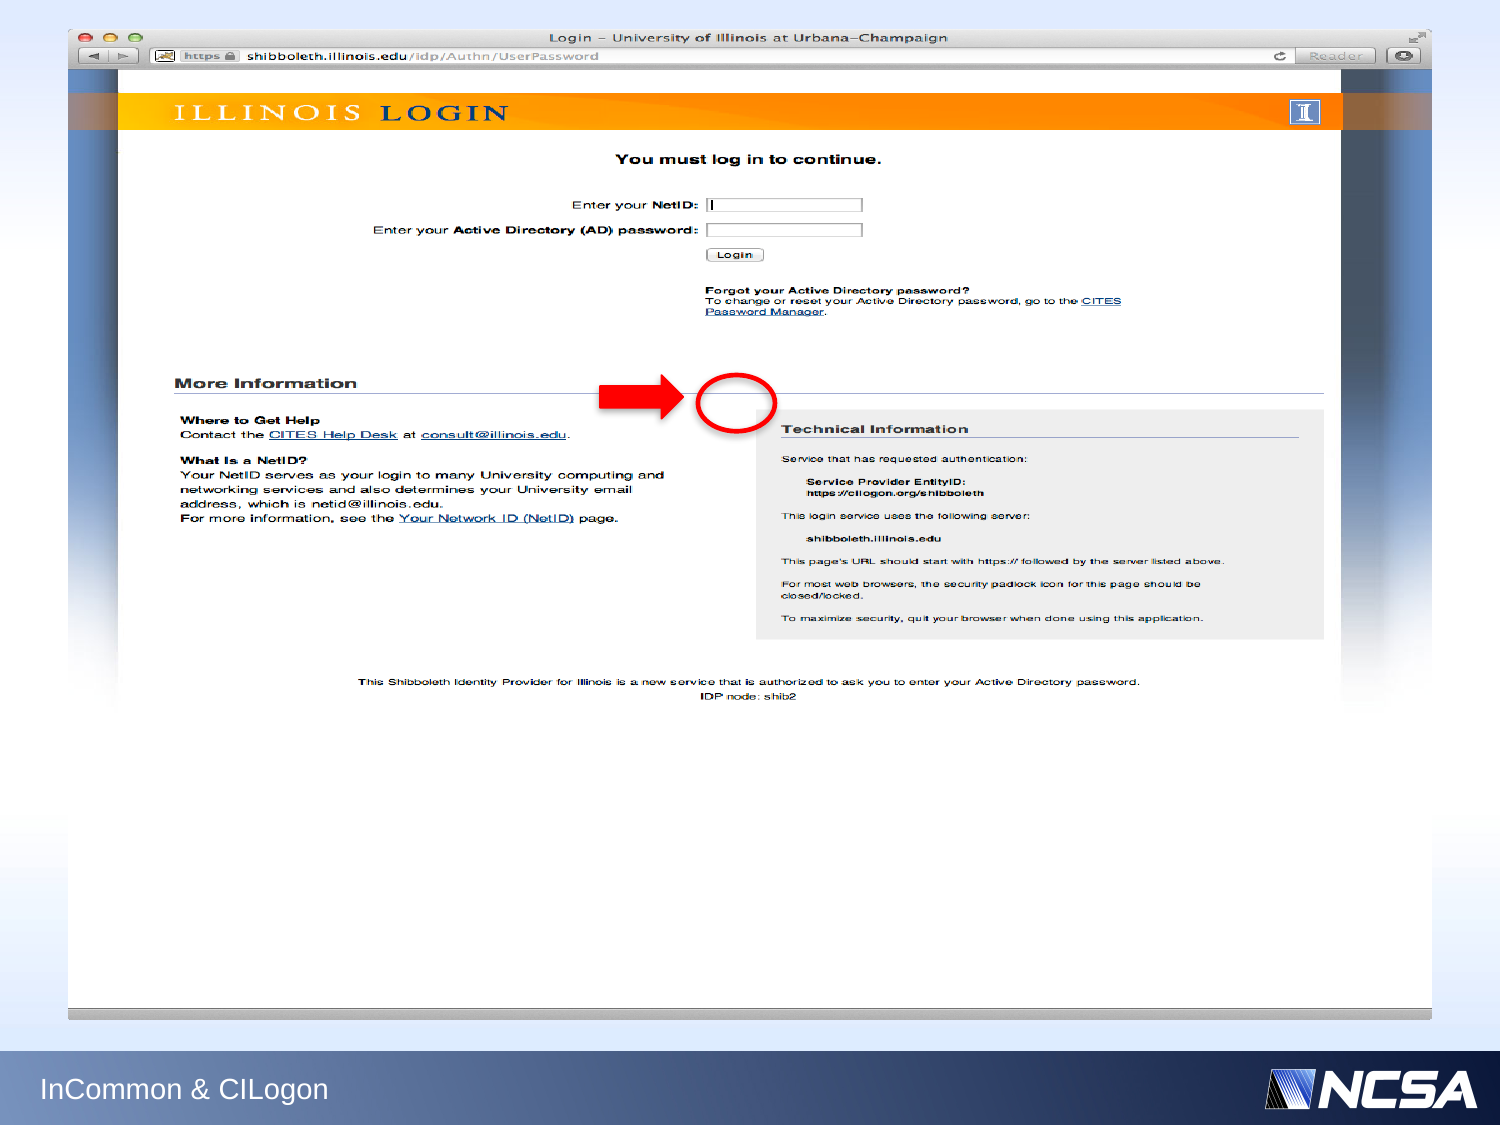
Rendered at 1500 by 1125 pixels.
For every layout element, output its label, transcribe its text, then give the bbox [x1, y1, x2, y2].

footer InCommon & CILogon [24, 1062, 913, 1103]
picture [0, 0, 1500, 1125]
